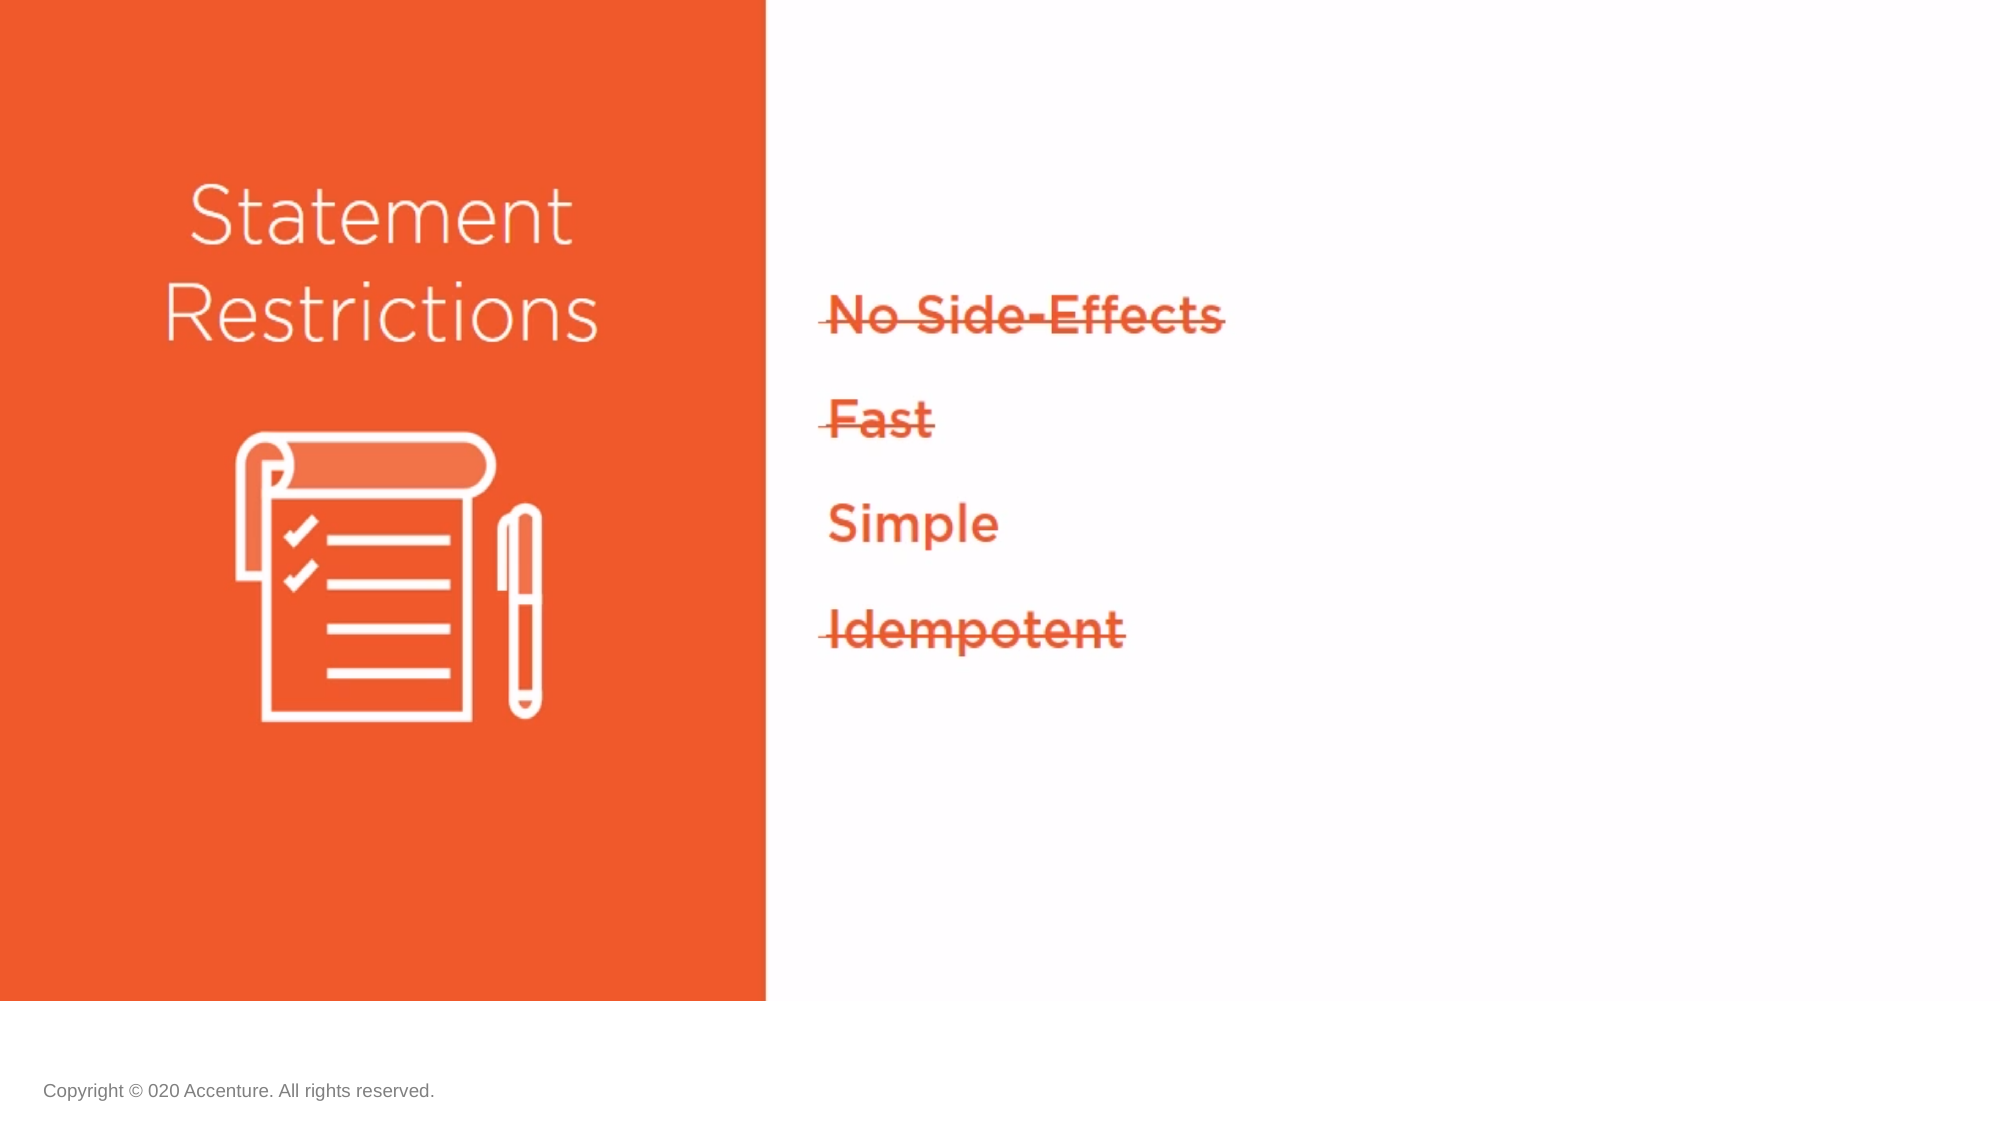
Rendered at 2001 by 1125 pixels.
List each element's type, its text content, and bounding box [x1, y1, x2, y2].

picture [0, 0, 2000, 1001]
text_box Copyright © 020 Accenture. All rights reserved. [28, 1077, 966, 1102]
